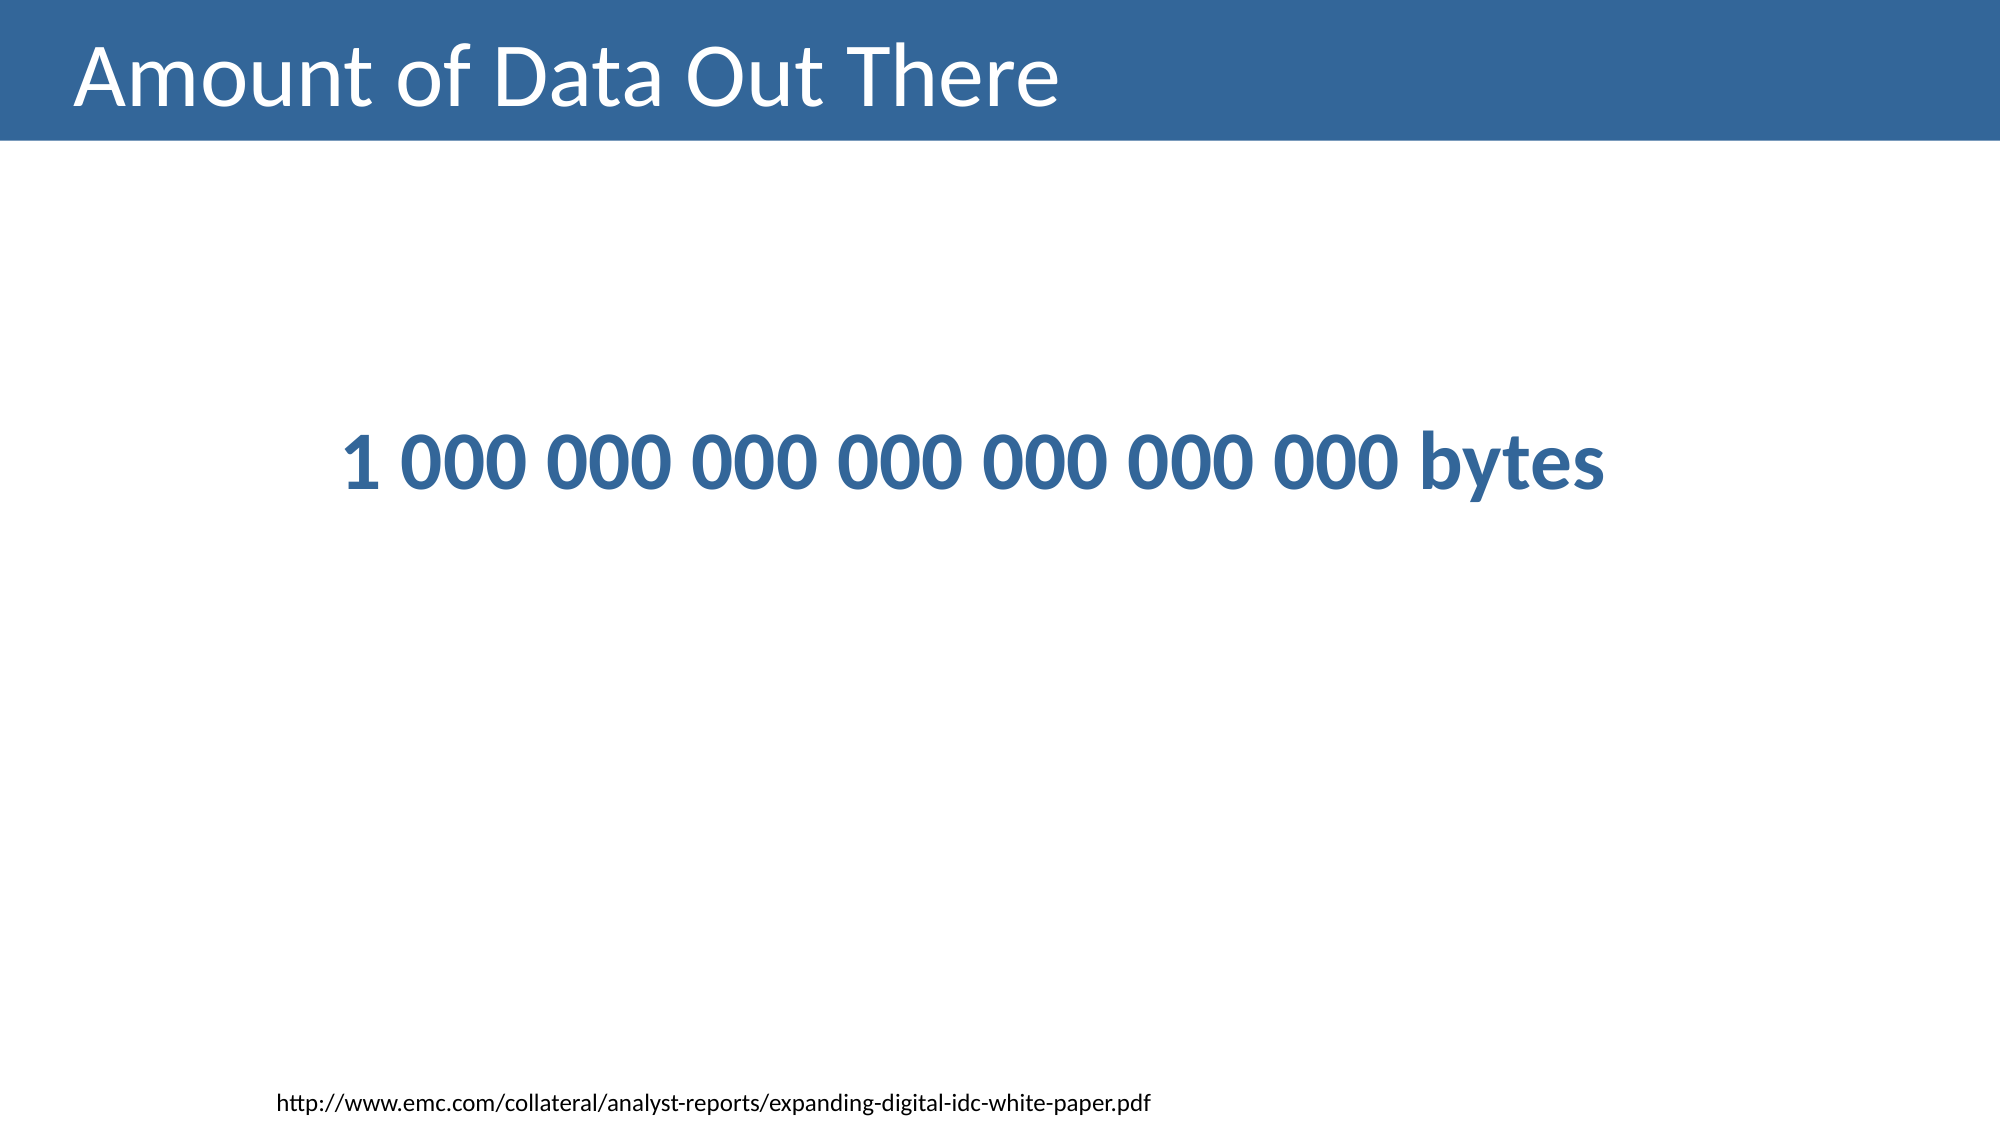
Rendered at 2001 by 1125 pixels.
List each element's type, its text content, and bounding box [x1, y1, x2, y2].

text_box http://www.emc.com/collateral/analyst-reports/expanding-digital-idc-white-paper.pdf [261, 1079, 1575, 1125]
list 1 000 000 000 000 000 000 000 bytes [324, 398, 1675, 1067]
title Amount of Data Out There [0, 0, 2000, 141]
